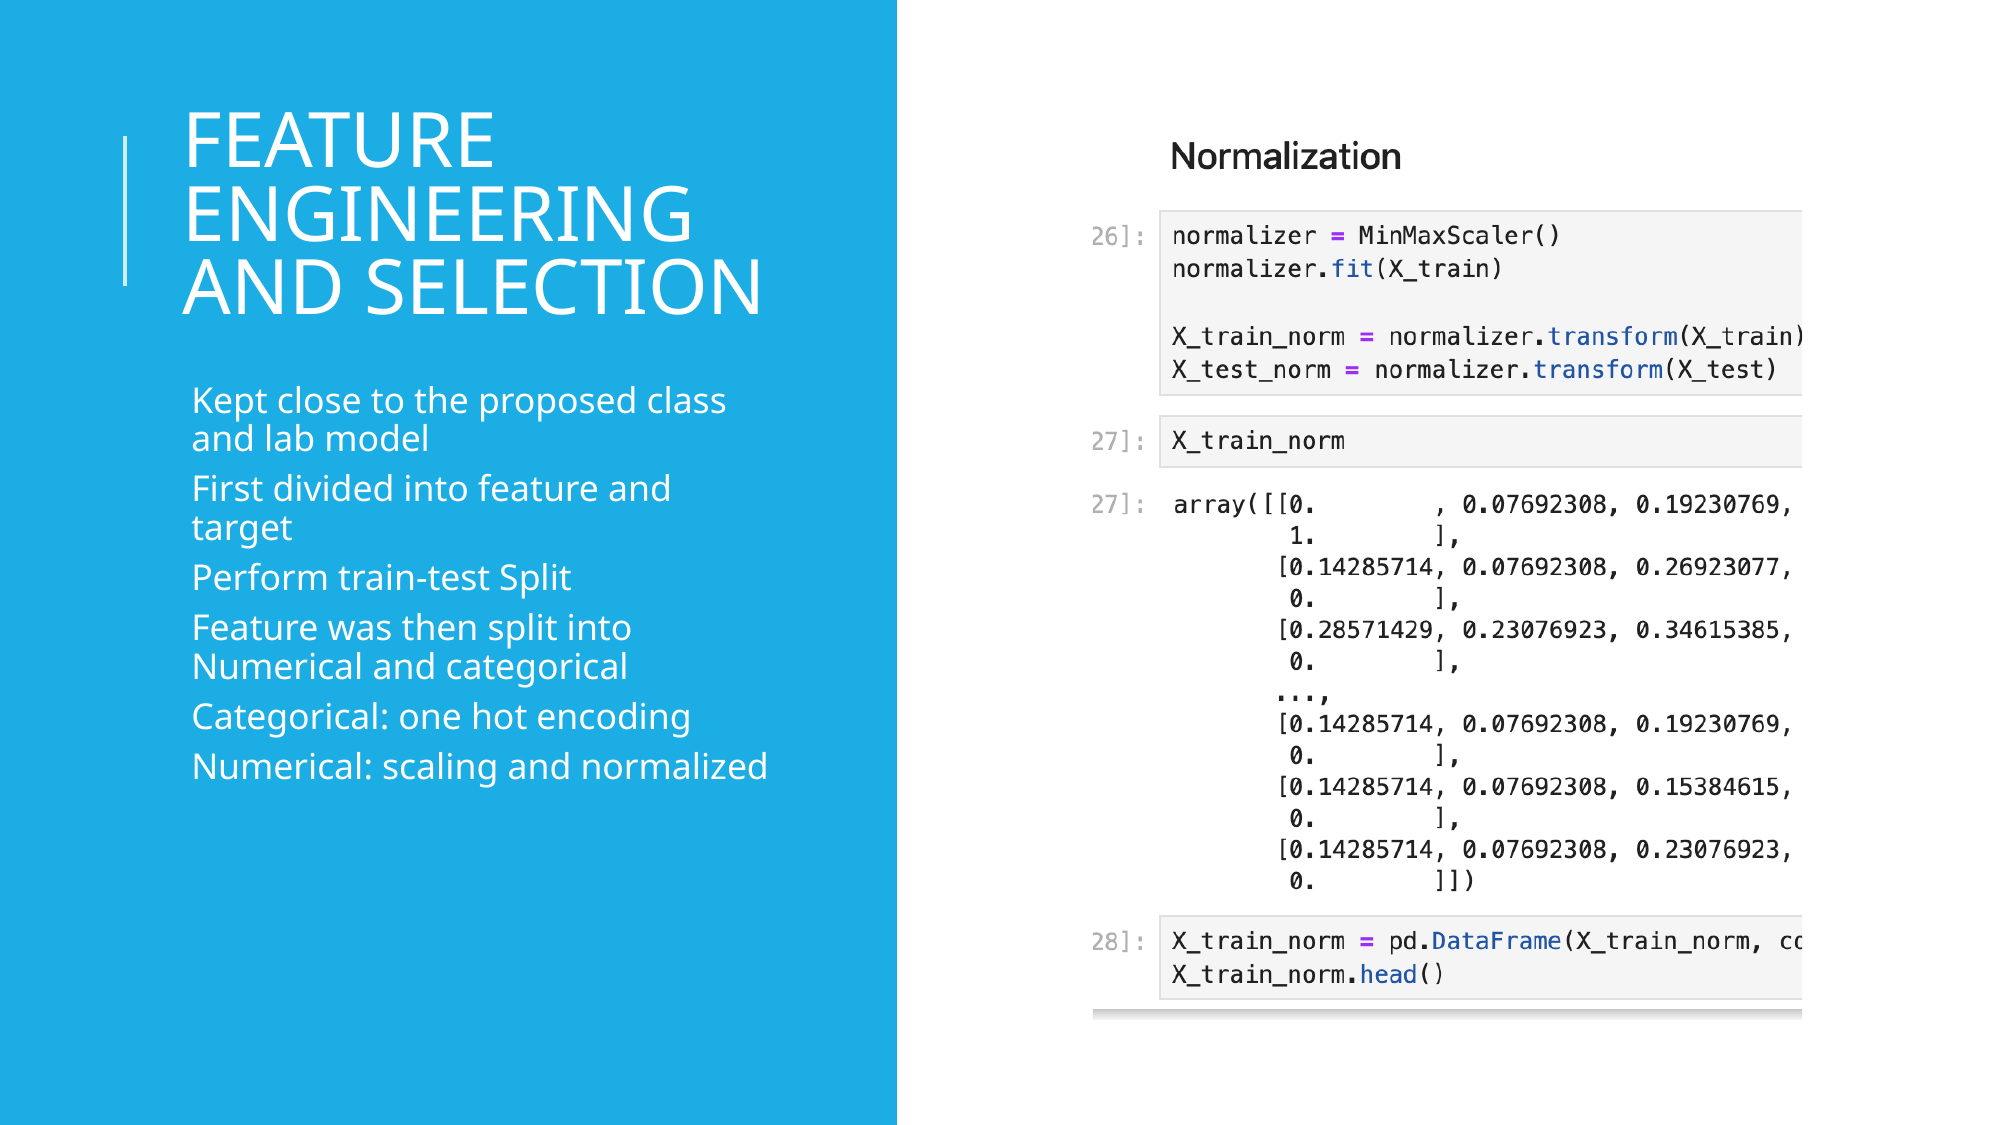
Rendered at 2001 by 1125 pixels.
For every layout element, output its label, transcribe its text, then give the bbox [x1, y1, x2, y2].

title FEATURE ENGINEERING AND SELECTION [168, 96, 788, 342]
text_box [0, 0, 897, 1125]
text_box Kept close to the proposed class and lab model First divided into feature and target Perform train-test Split Feature was then split into Numerical and categorical Categorical: one hot encoding Numerical: scaling and normalized [139, 374, 789, 812]
picture [1092, 104, 1803, 1021]
